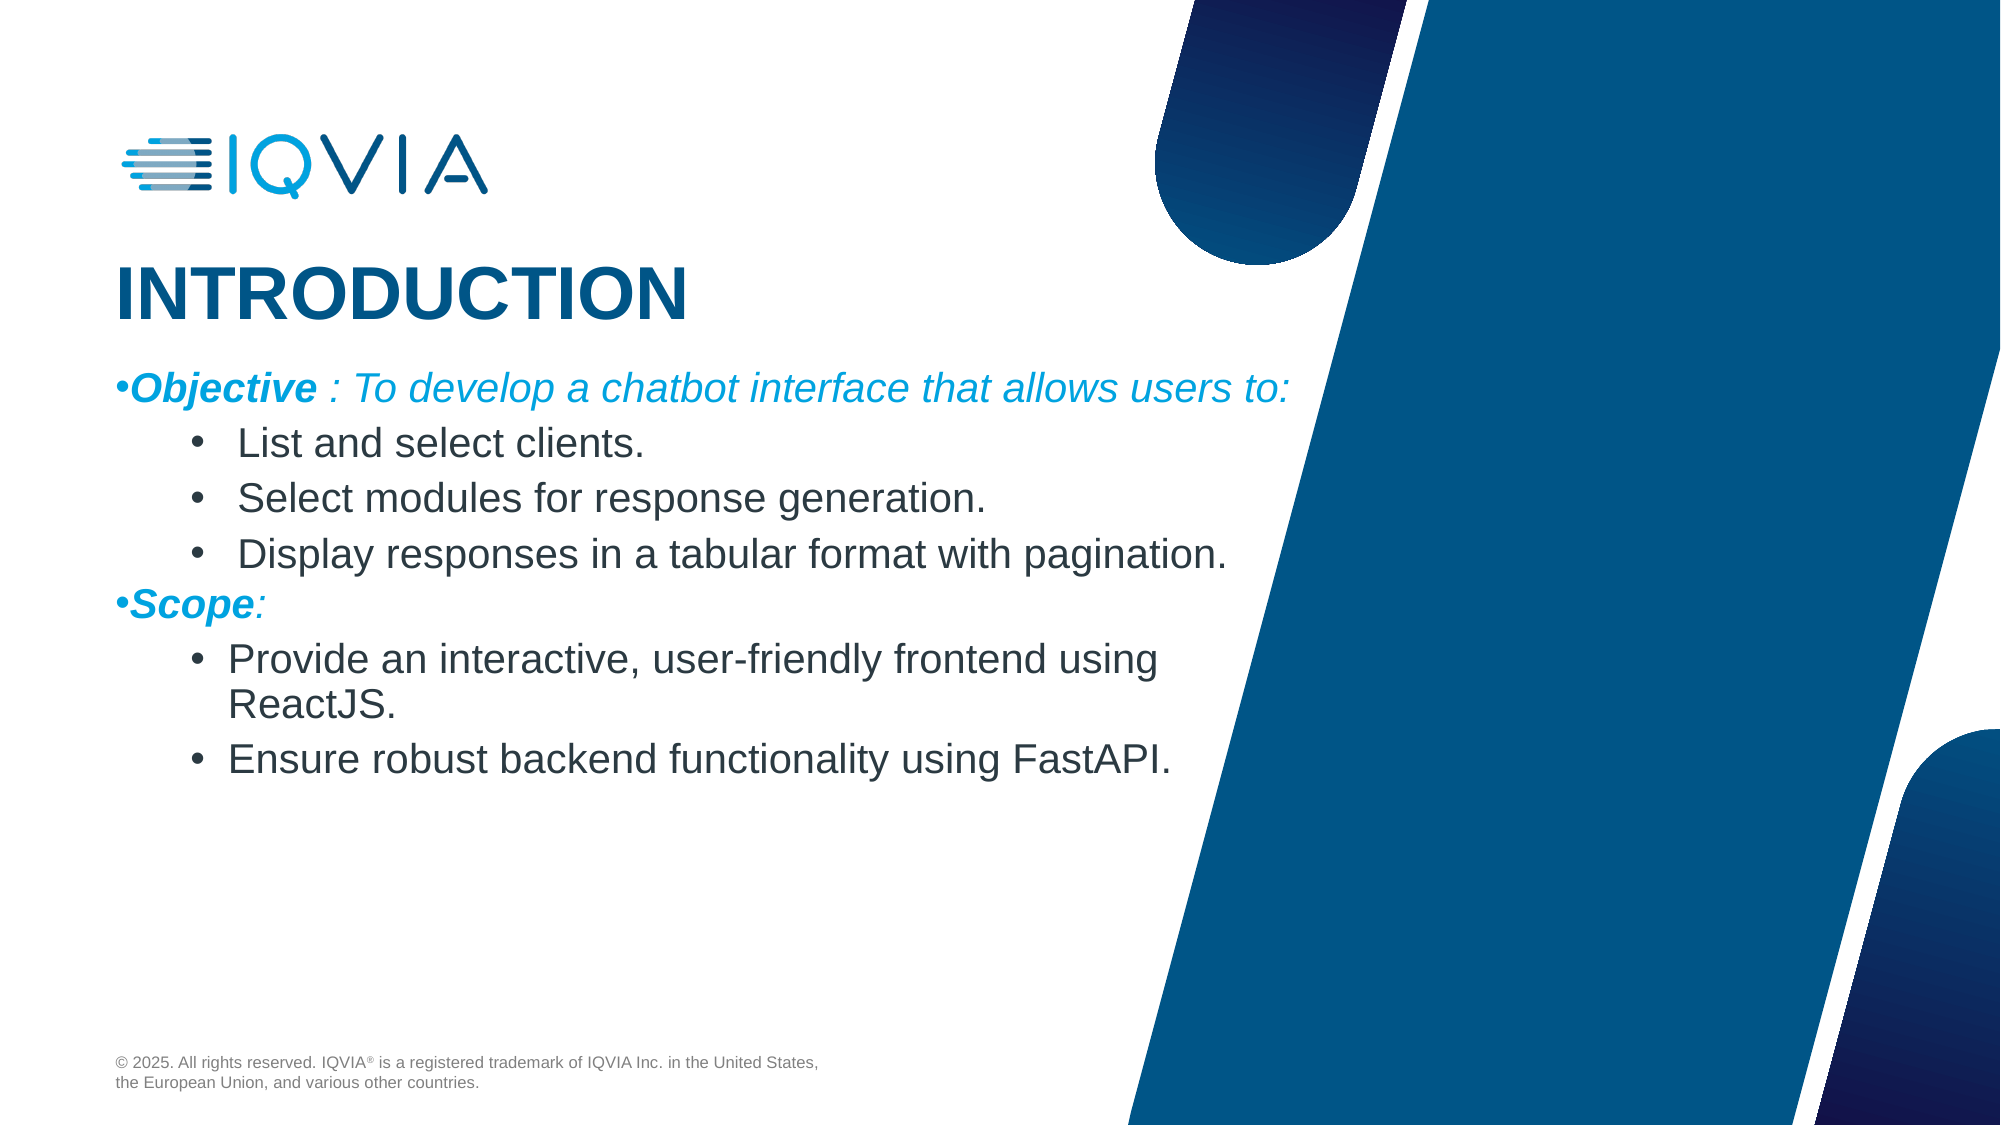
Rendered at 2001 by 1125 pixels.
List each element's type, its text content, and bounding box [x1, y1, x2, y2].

title INTRODUCTION [100, 0, 1126, 342]
list Objective : To develop a chatbot interface that allows users to: List and select clients. Select modules for response generation. Display responses in a tabular format with pagination. Scope: Provide an interactive, user-friendly frontend using ReactJS. Ensure robust backend functionality using FastAPI. [100, 353, 1336, 992]
